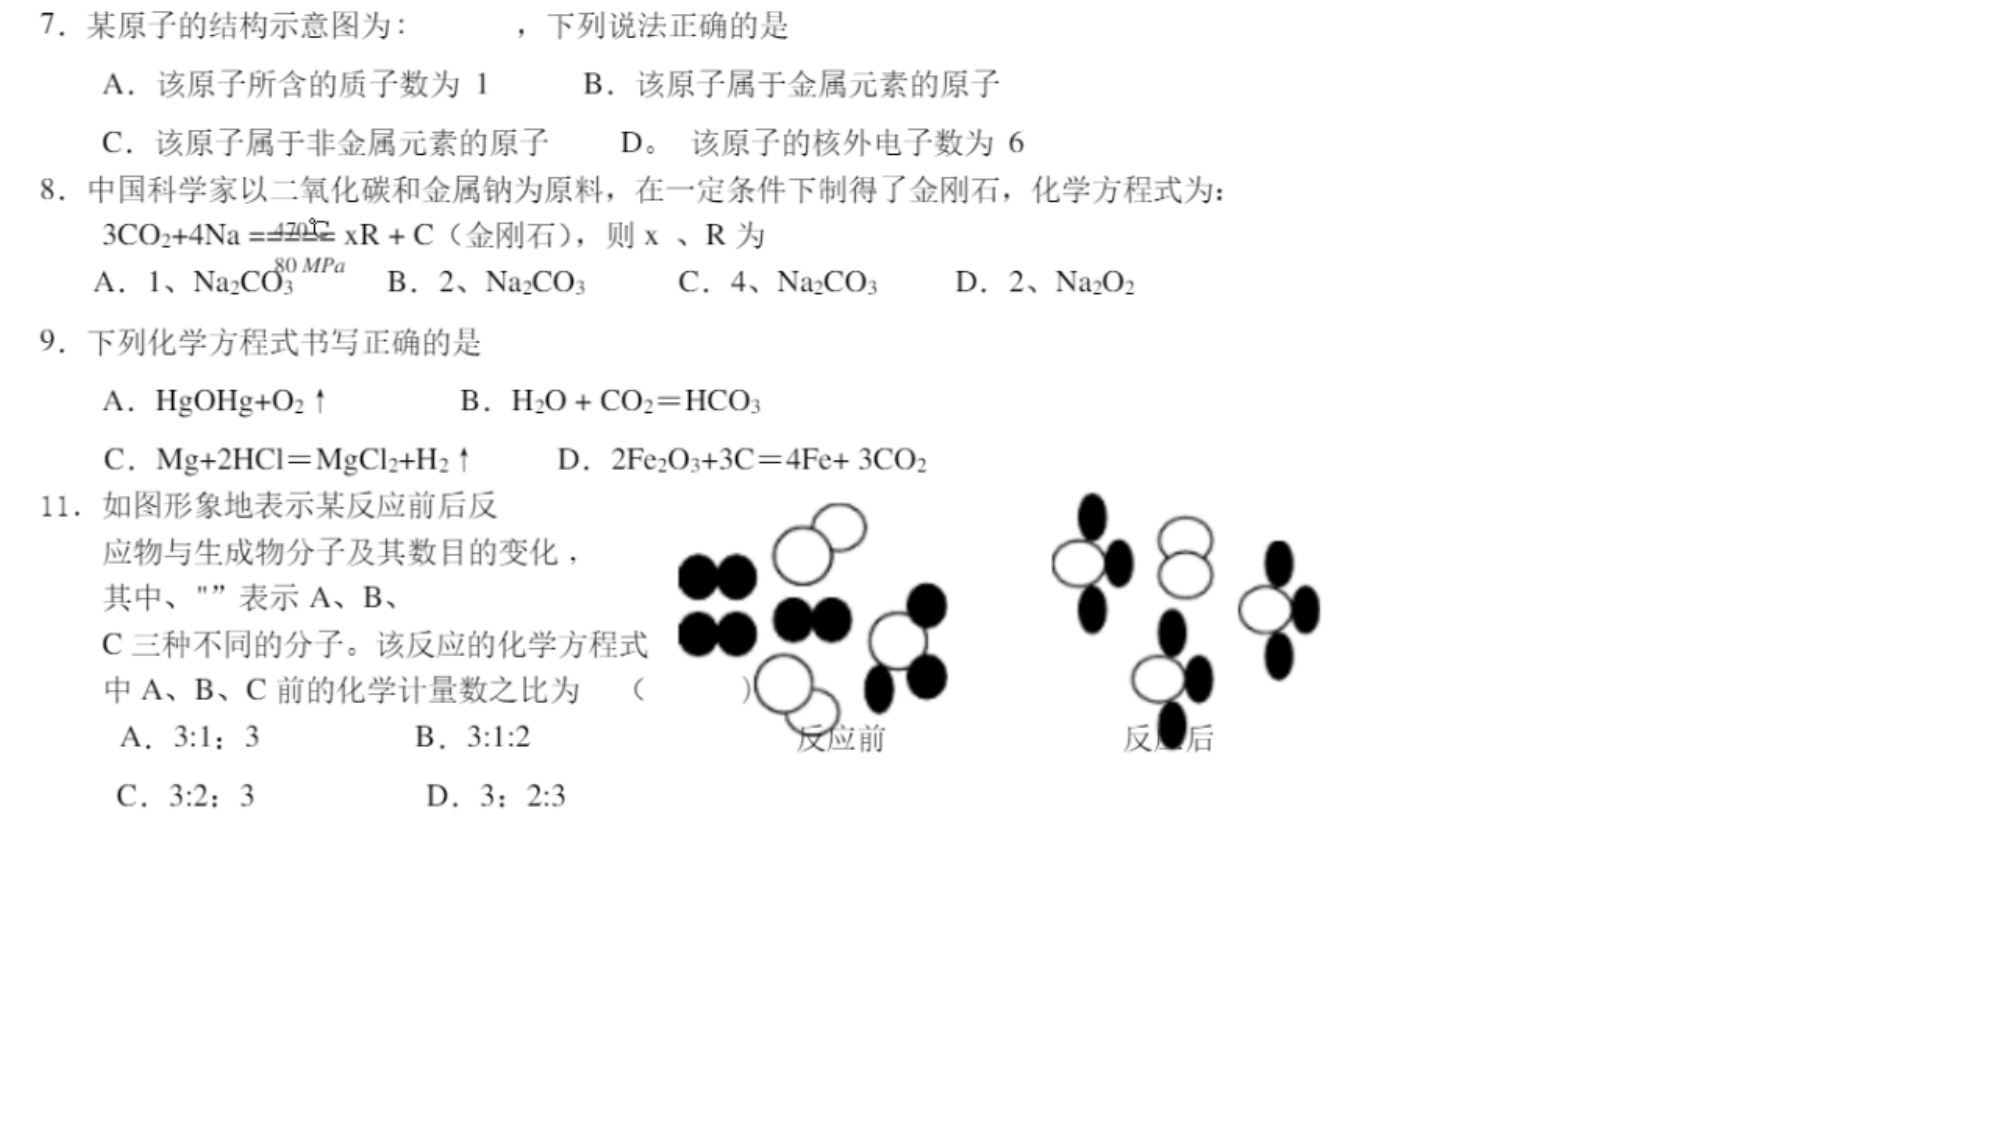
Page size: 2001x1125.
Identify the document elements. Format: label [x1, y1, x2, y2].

picture [100, 770, 582, 815]
picture [0, 0, 1361, 764]
